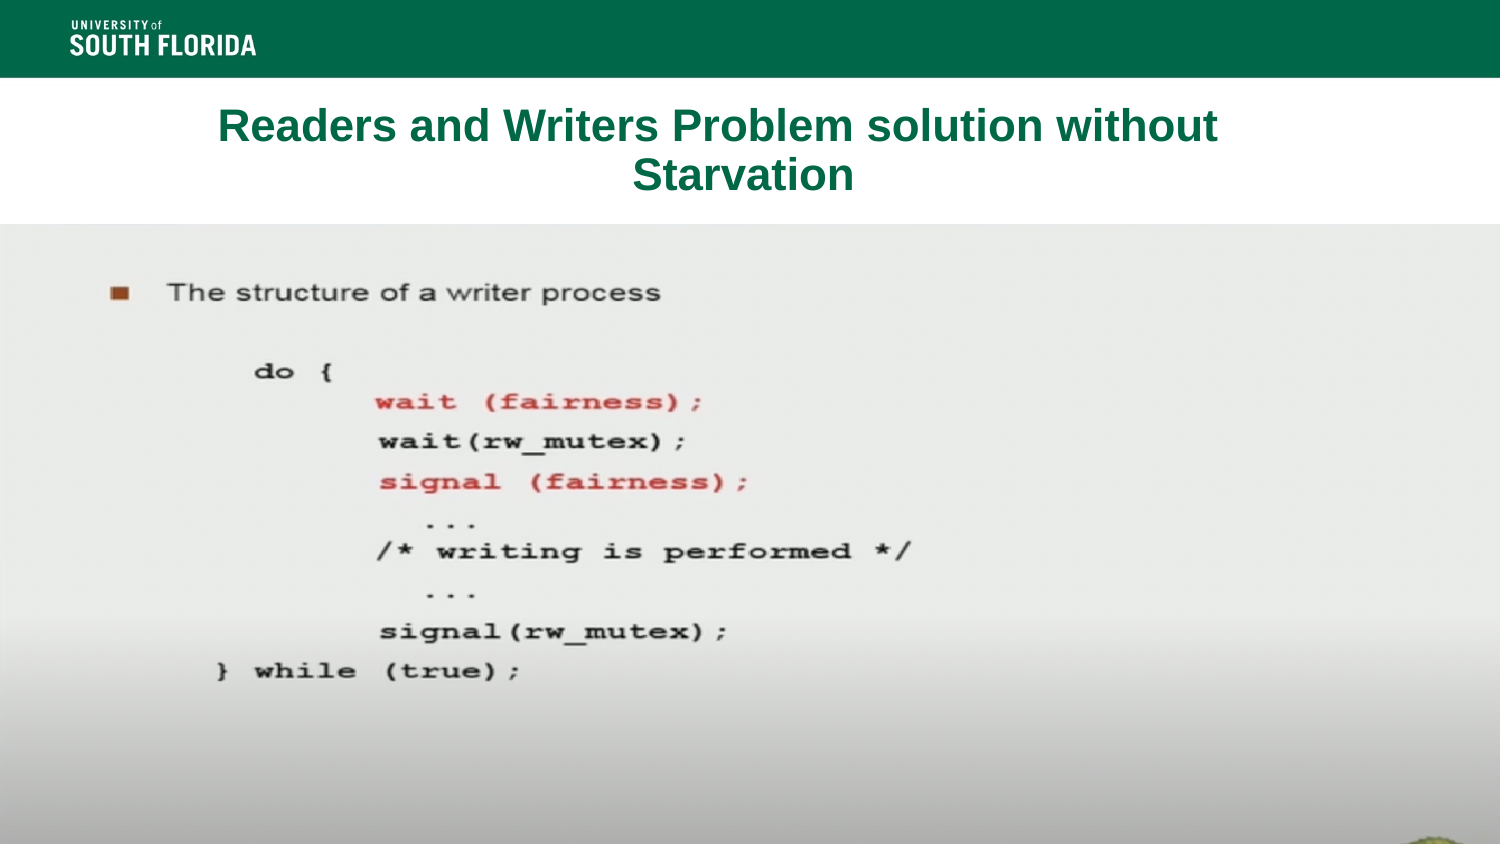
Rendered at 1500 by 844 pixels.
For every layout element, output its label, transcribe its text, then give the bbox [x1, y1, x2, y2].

title Readers and Writers Problem solution without Starvation [103, 94, 1397, 208]
picture [0, 0, 1500, 224]
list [0, 224, 1500, 844]
